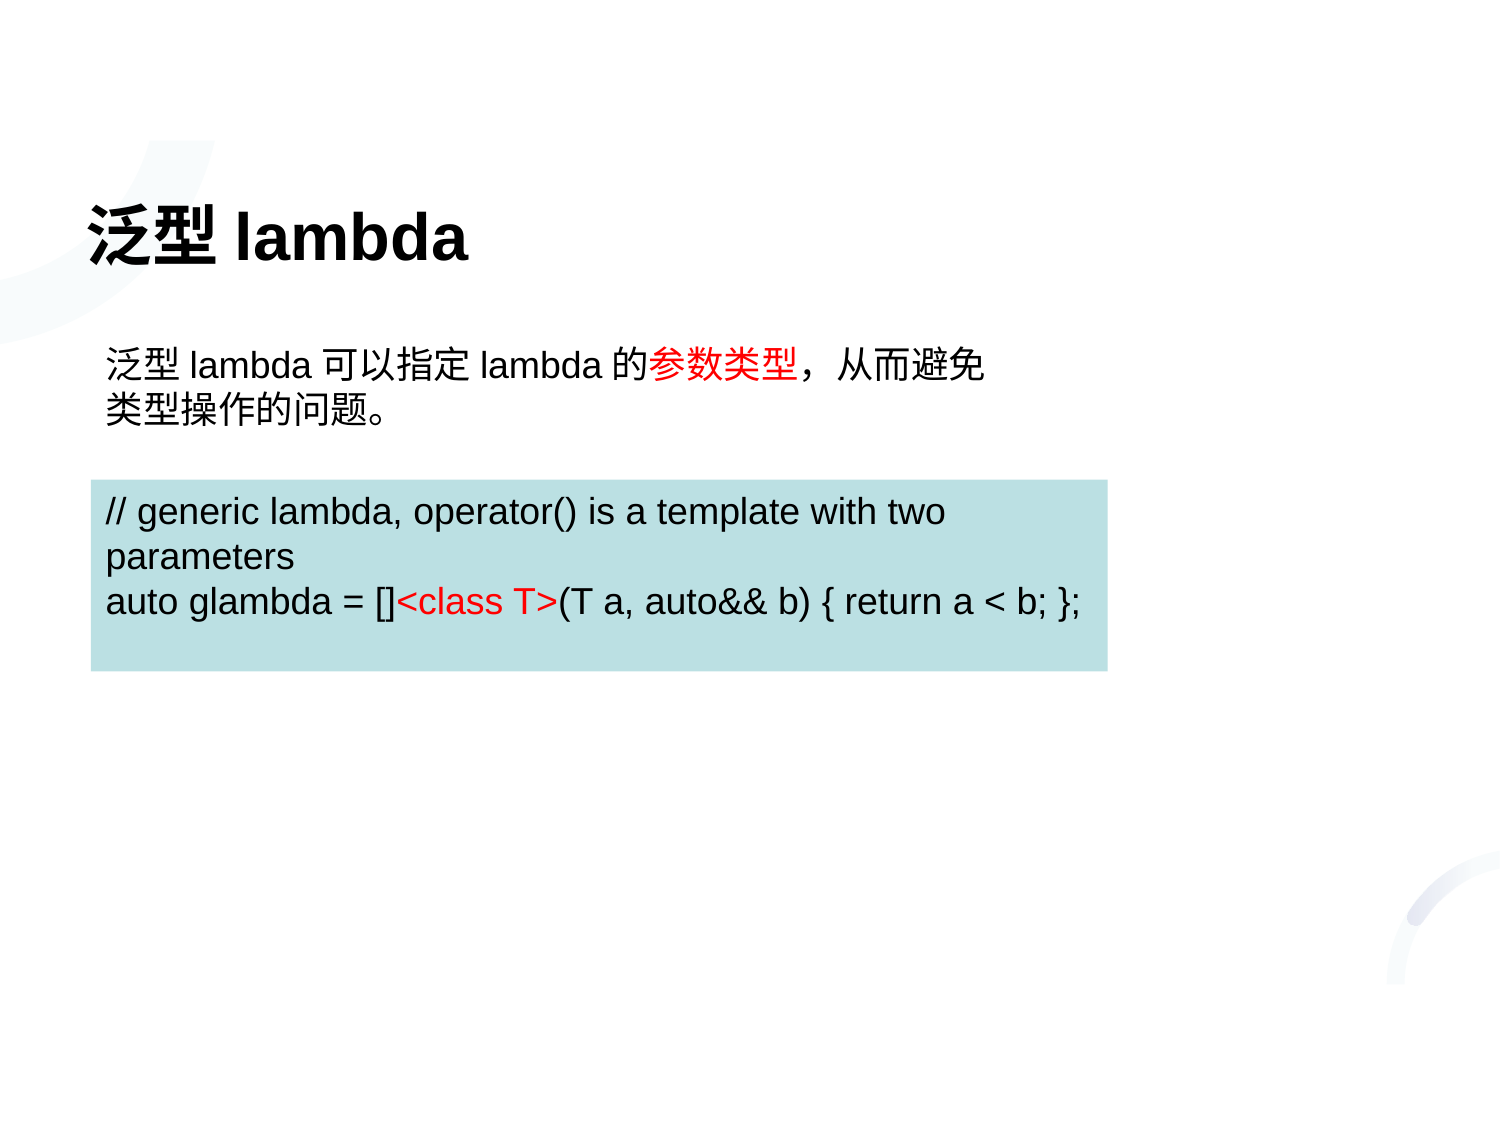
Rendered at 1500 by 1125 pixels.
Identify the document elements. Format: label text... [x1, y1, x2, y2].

title 泛型lambda [85, 184, 1415, 274]
text_box 泛型lambda可以指定lambda的参数类型，从而避免类型操作的问题。 [90, 334, 1022, 439]
text_box // generic lambda, operator() is a template with two parameters auto glambda = []<class T>(T a, auto&& b) { return a < b; }; [90, 479, 1108, 672]
